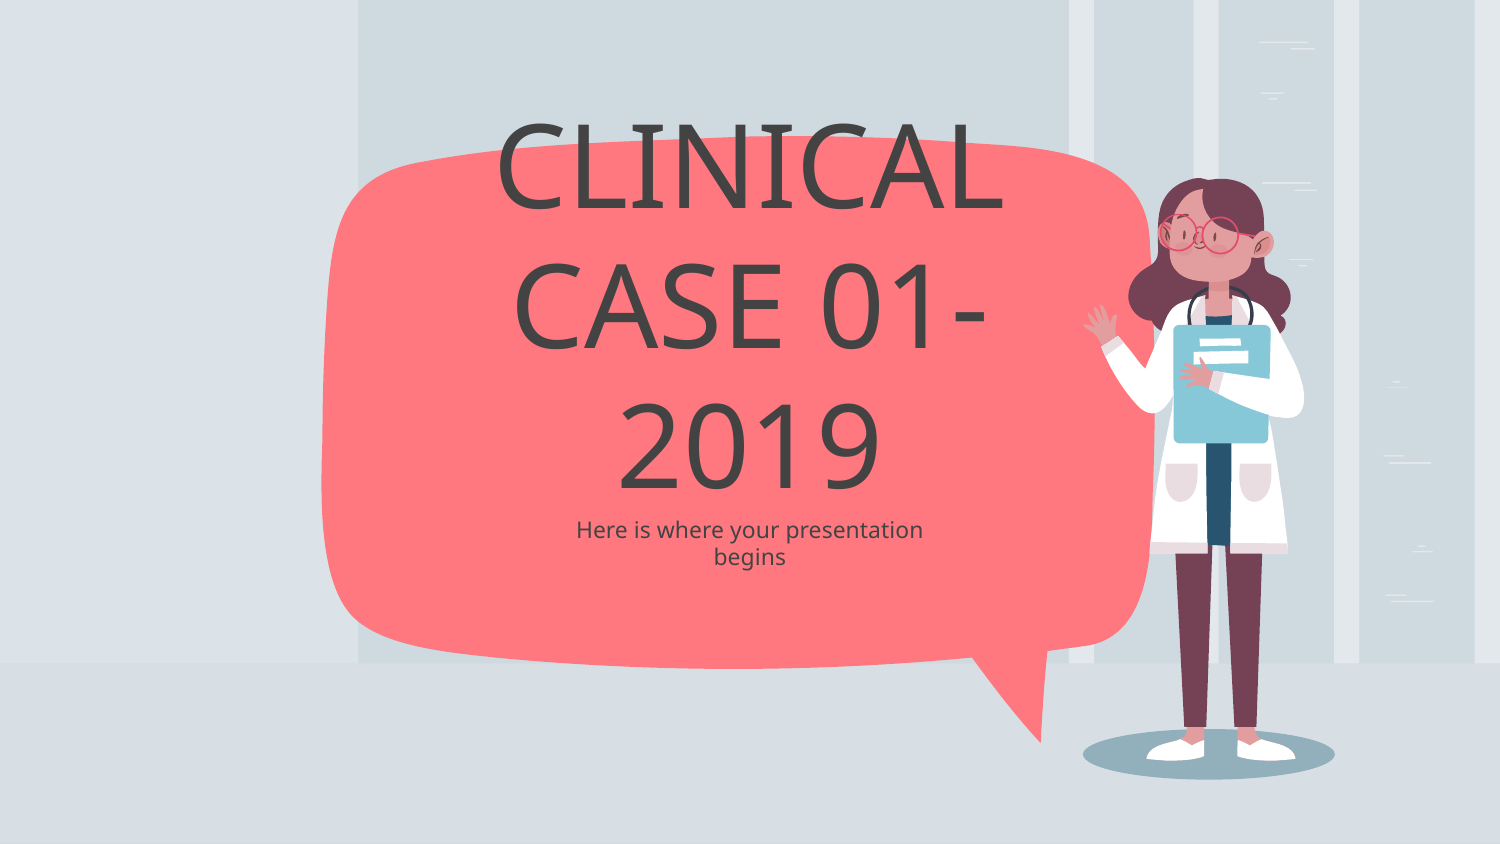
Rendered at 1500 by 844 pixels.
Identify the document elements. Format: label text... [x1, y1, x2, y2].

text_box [762, 136, 791, 207]
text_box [871, 138, 943, 207]
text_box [633, 140, 662, 207]
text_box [579, 143, 625, 207]
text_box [804, 136, 862, 209]
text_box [680, 136, 745, 207]
title CLINICAL CASE 01-2019 [409, 234, 1091, 527]
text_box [501, 148, 559, 209]
subtitle Here is where your presentation begins [524, 527, 976, 586]
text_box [956, 141, 1002, 207]
